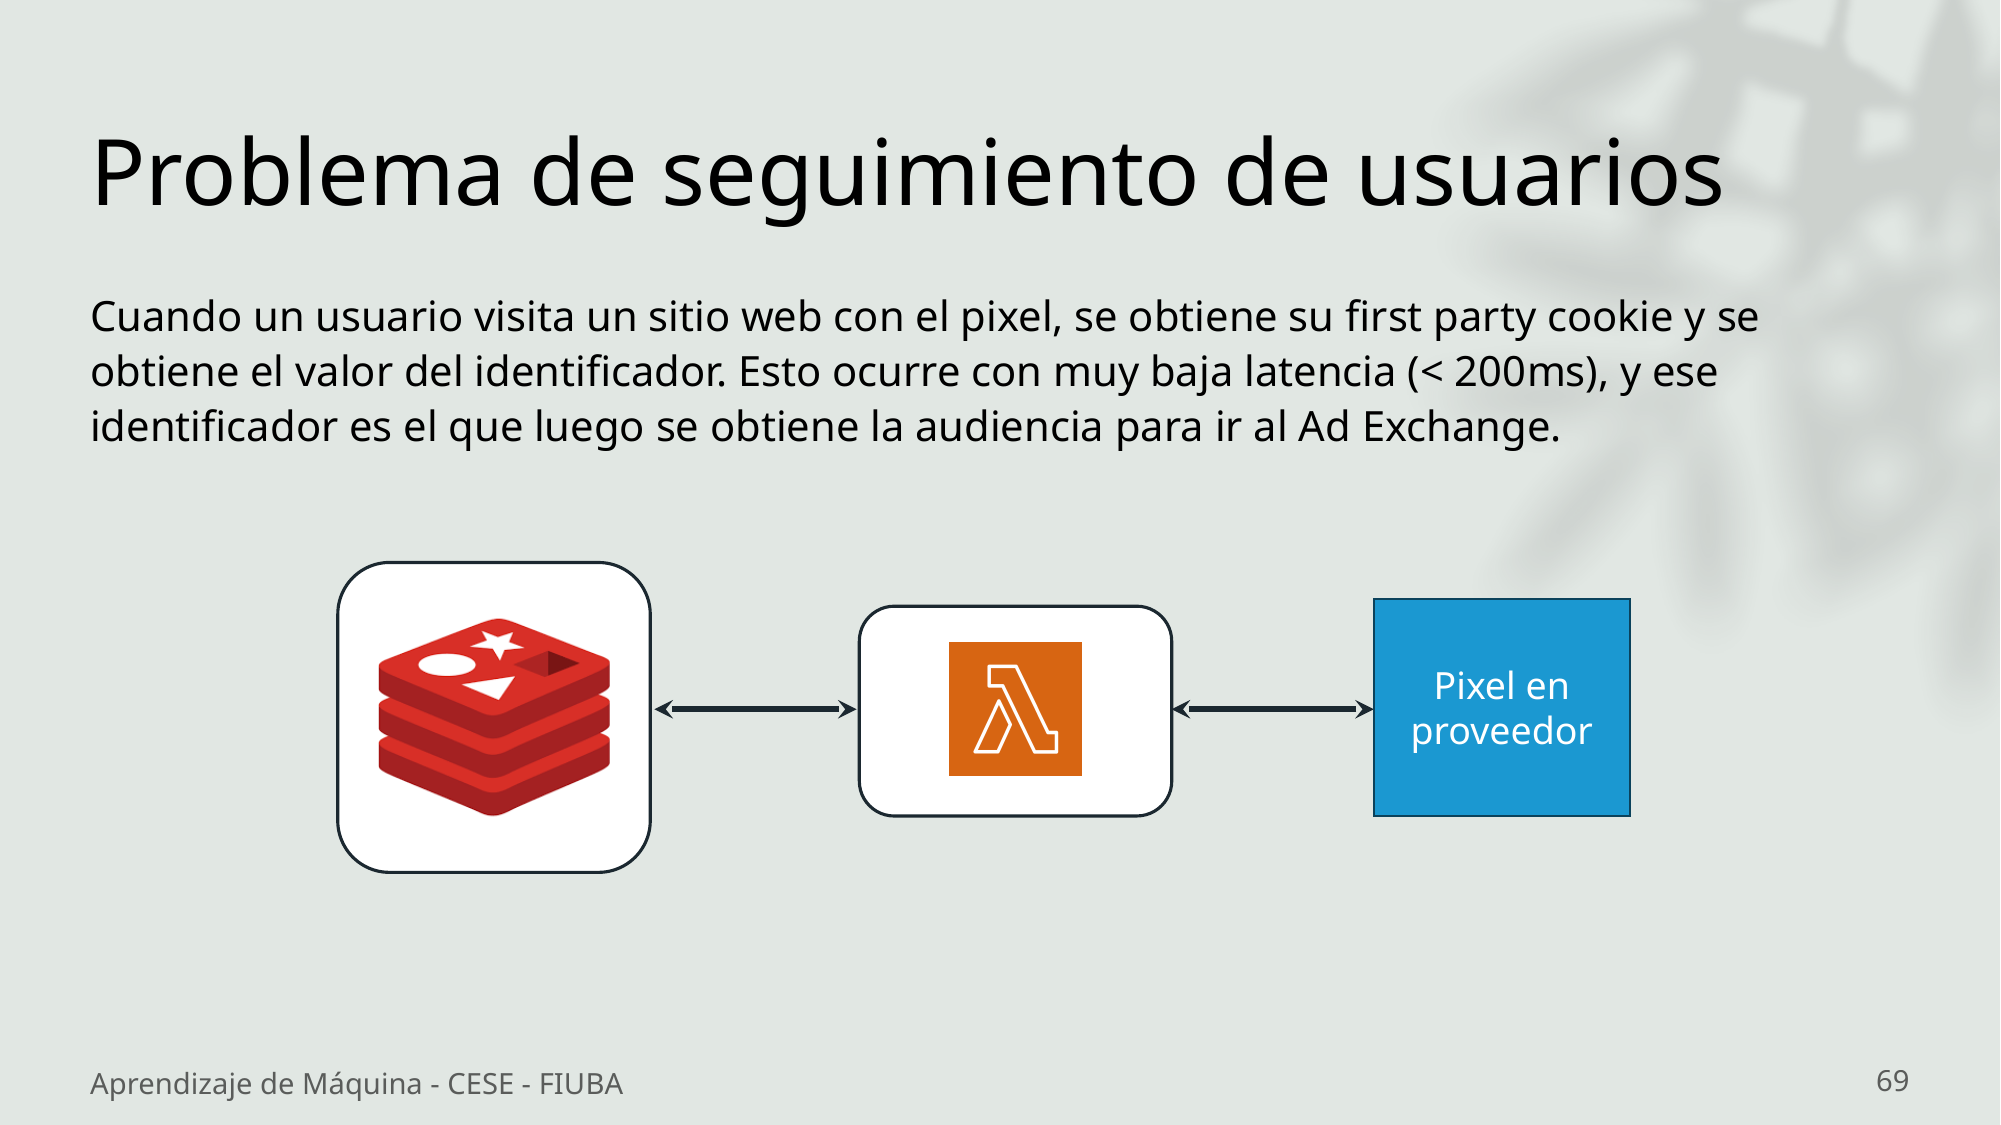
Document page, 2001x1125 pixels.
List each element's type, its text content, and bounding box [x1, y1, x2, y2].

text_box [859, 606, 1172, 817]
text_box [337, 562, 651, 873]
title Problema de seguimiento de usuarios [75, 60, 1863, 277]
text_box Pixel en proveedor [1373, 598, 1631, 817]
footer Aprendizaje de Máquina - CESE - FIUBA [75, 1052, 751, 1113]
picture [377, 600, 612, 835]
slide_number 69 [1474, 1052, 1925, 1113]
picture [949, 642, 1082, 776]
list Cuando un usuario visita un sitio web con el pixel, se obtiene su first party cookie y se obtiene el valor del identificador. Esto ocurre con muy baja latencia (< 200ms), y ese identificador es el que luego se obtiene la audiencia para ir al Ad Exchange. [75, 277, 1925, 1009]
